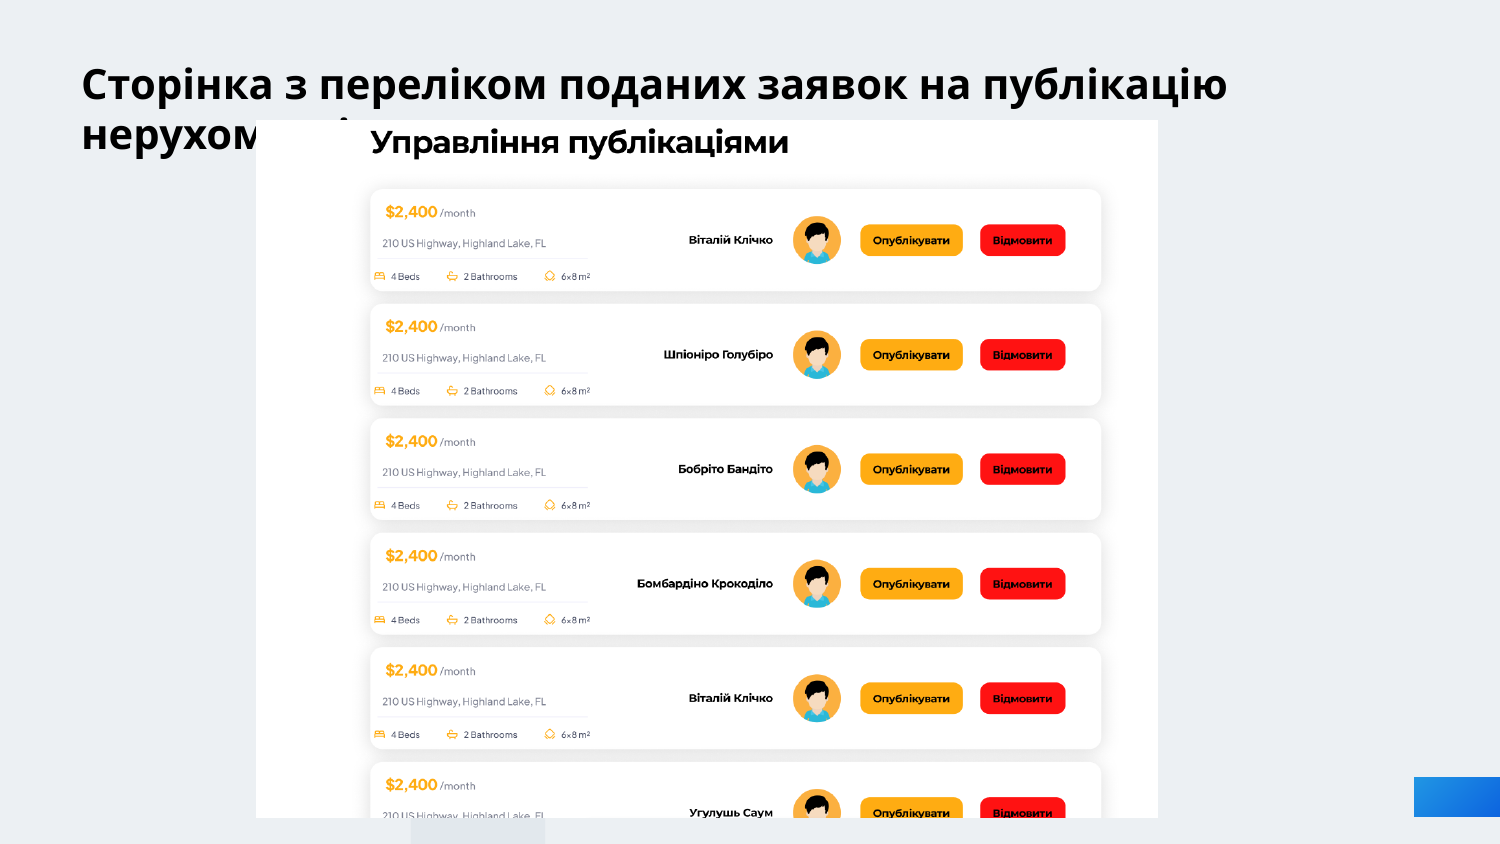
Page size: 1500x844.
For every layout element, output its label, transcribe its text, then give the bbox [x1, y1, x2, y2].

title Сторінка з переліком поданих заявок на публікацію нерухомості [69, 46, 1431, 129]
picture [256, 119, 1158, 818]
